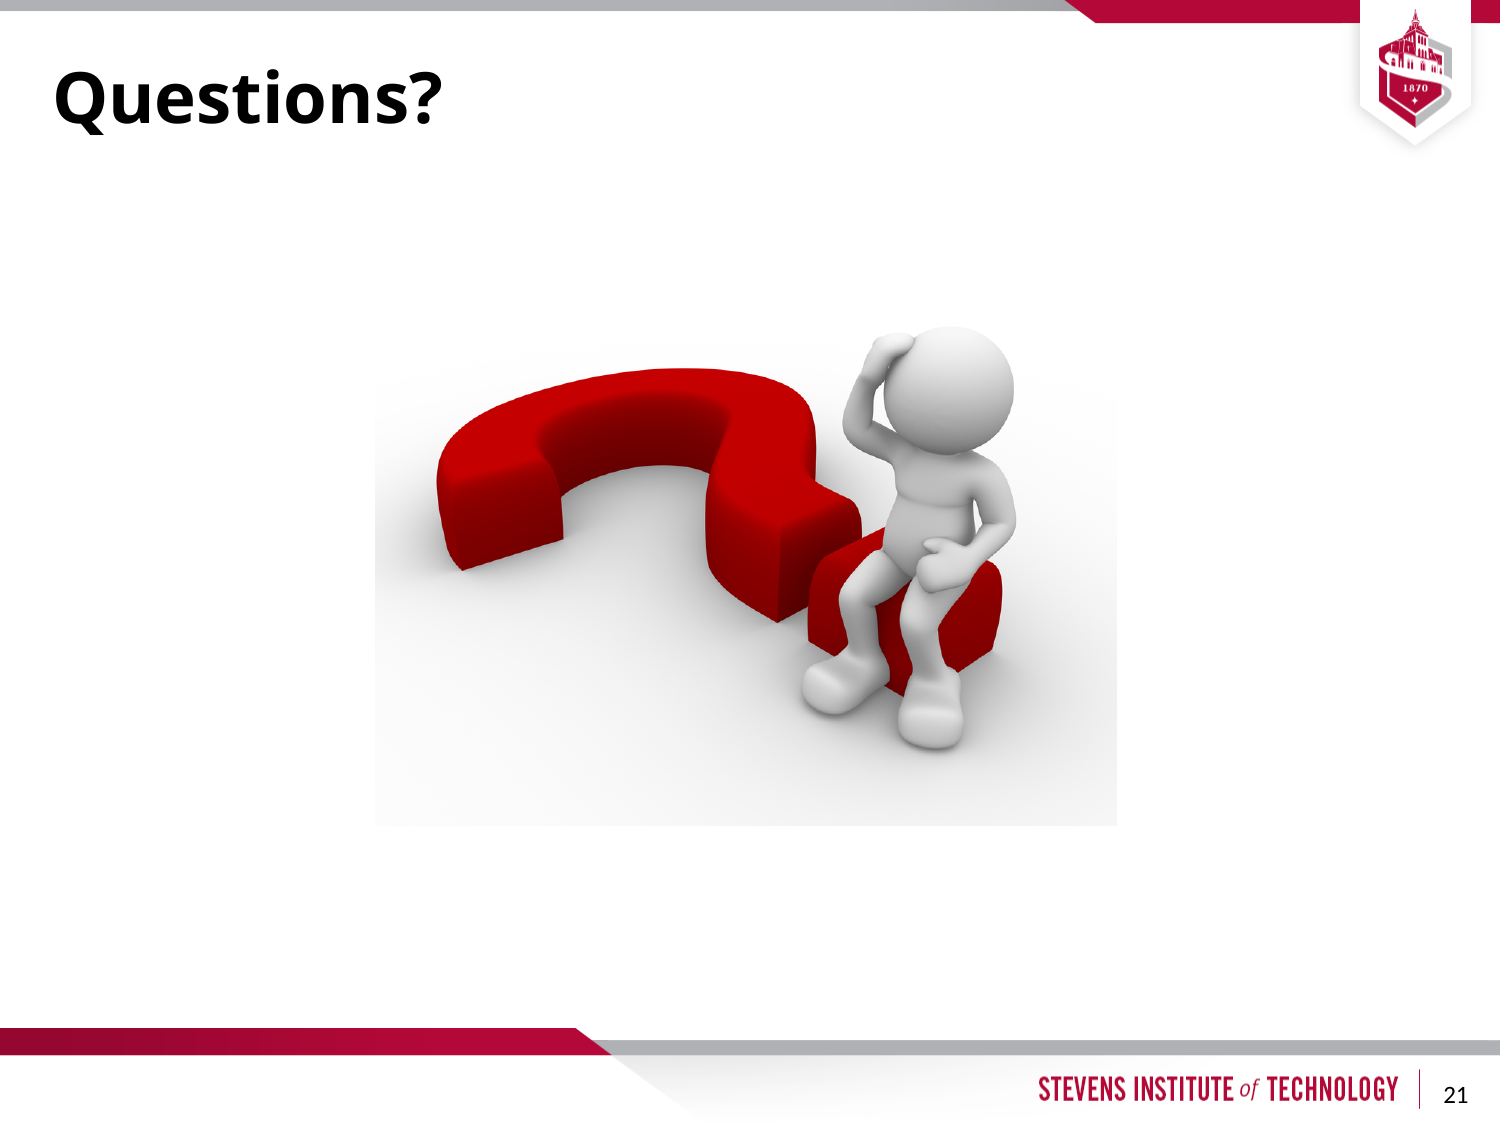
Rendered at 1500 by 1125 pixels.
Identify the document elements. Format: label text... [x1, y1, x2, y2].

slide_number 21 [1428, 1071, 1490, 1108]
title Questions? [37, 45, 1338, 233]
picture [0, 0, 1500, 160]
picture [0, 1028, 1500, 1125]
picture [375, 264, 1118, 826]
